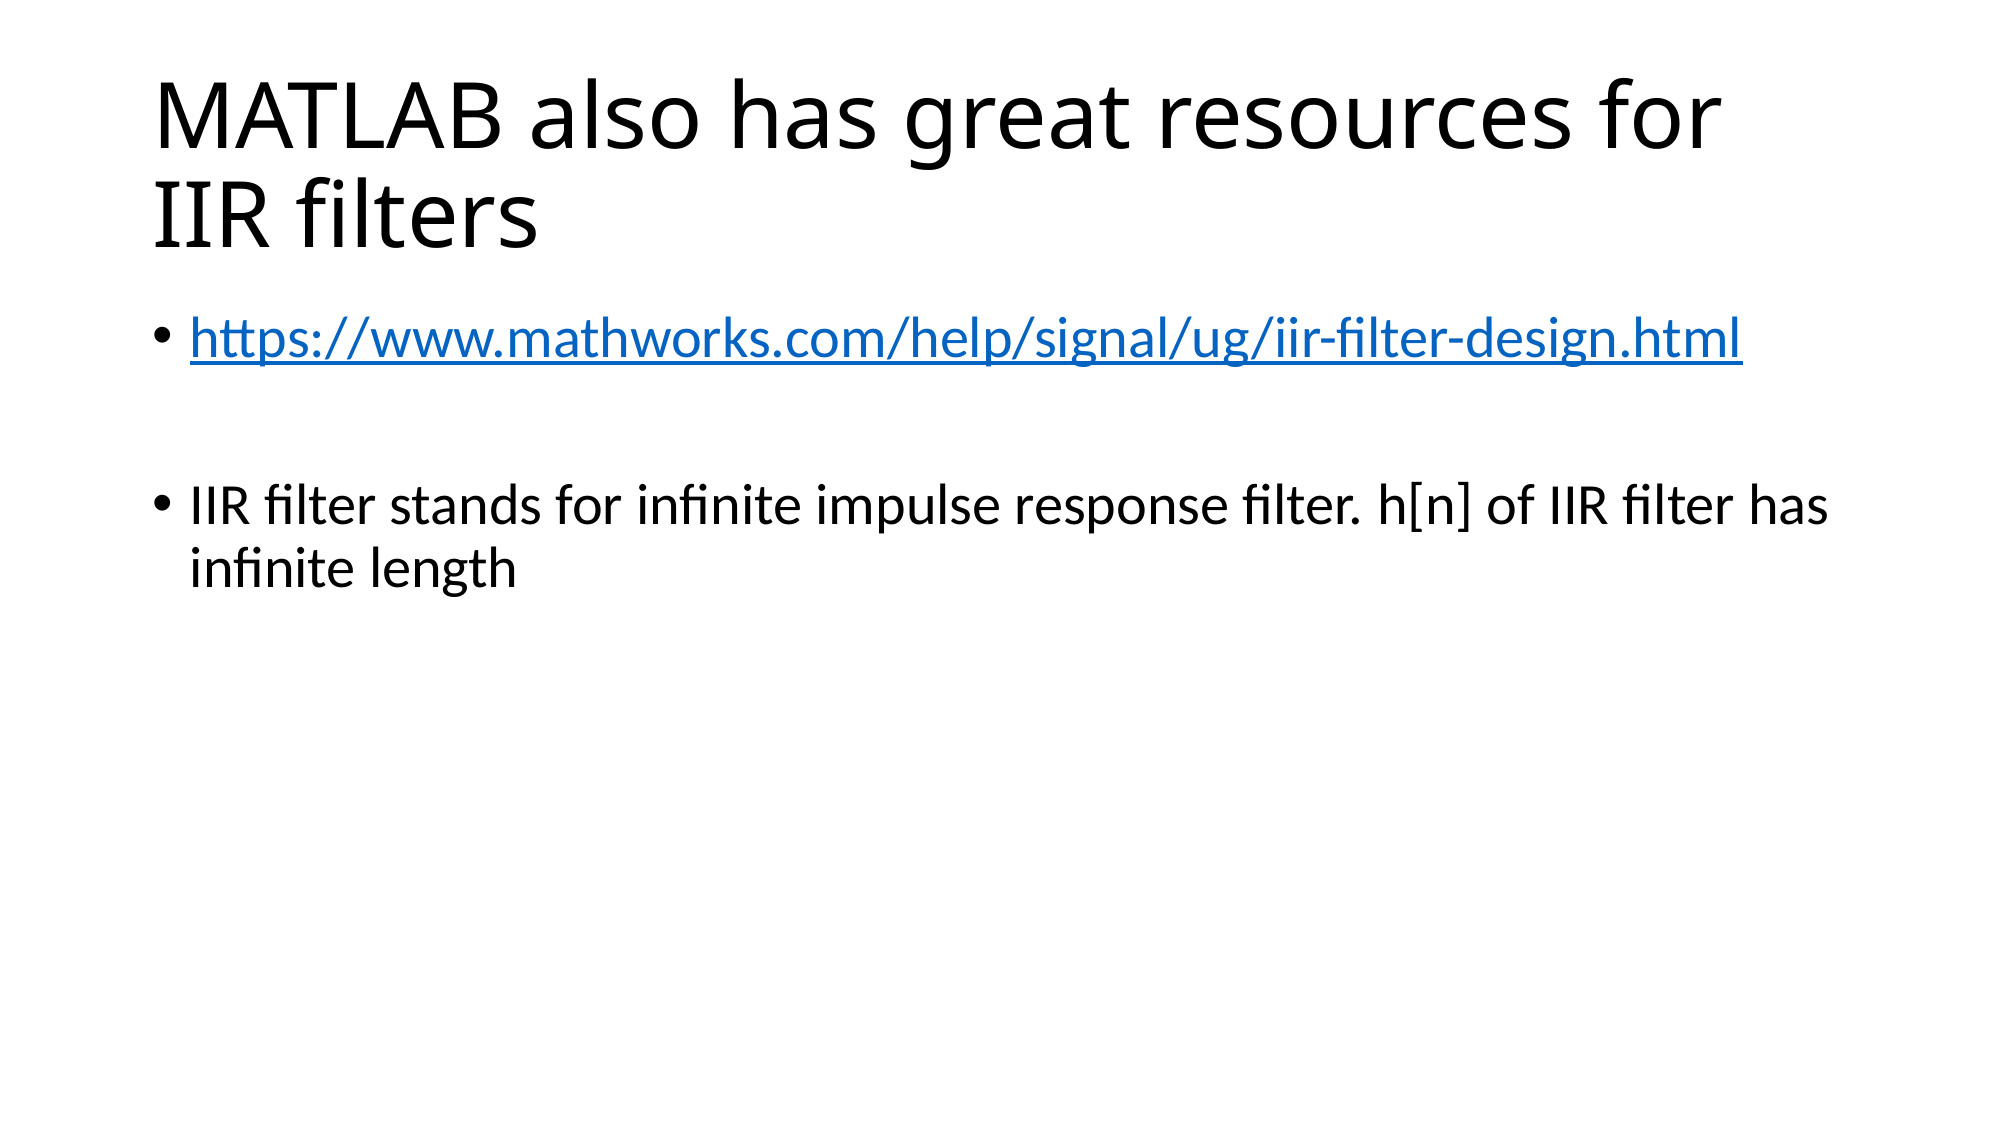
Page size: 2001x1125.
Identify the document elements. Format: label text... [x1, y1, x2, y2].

list https://www.mathworks.com/help/signal/ug/iir-filter-design.html IIR filter stands for infinite impulse response filter. h[n] of IIR filter has infinite length [137, 299, 1863, 1014]
title MATLAB also has great resources for IIR filters [137, 59, 1863, 278]
